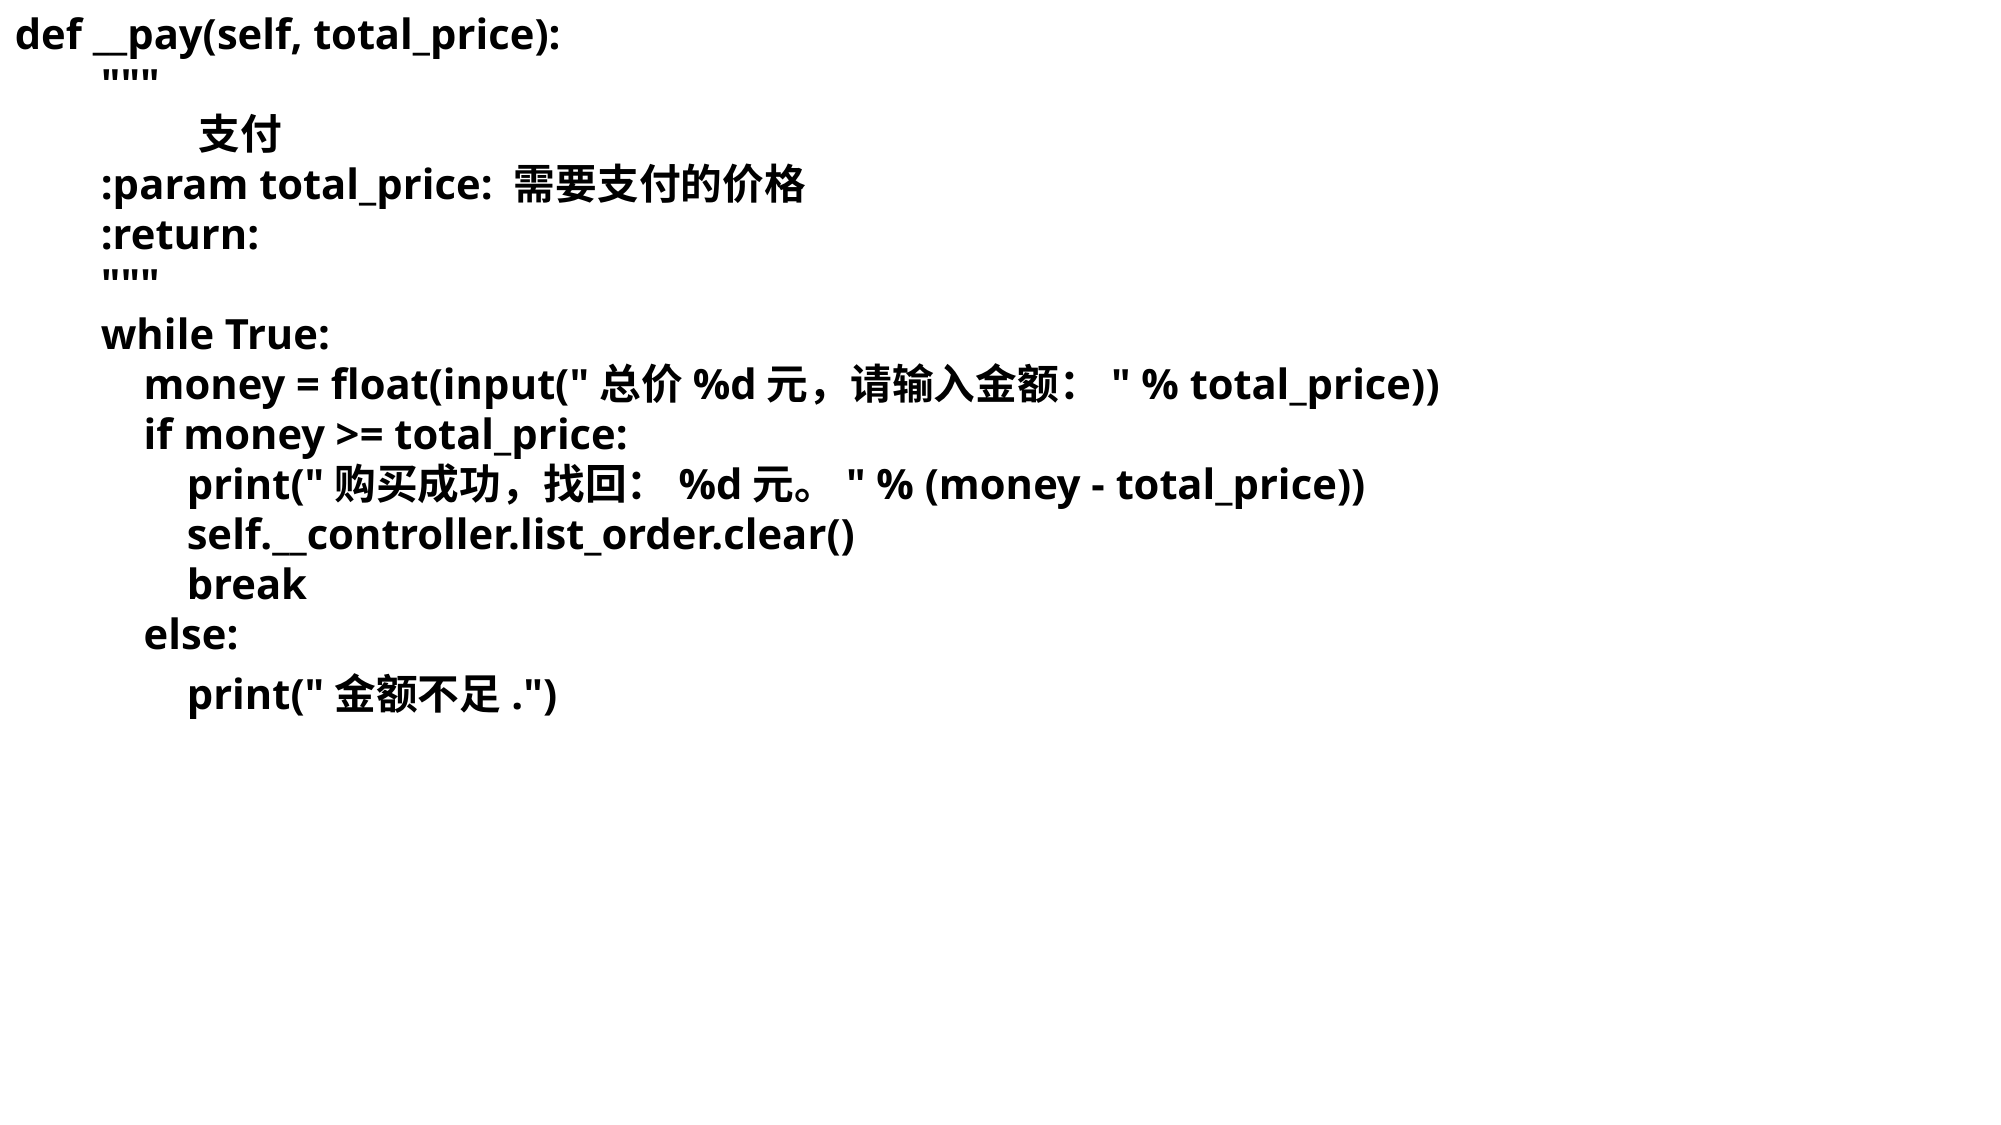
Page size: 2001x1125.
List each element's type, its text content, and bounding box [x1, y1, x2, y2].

text_box def __pay(self, total_price): """ 支付 :param total_price: 需要支付的价格 :return: """ while True: money = float(input("总价%d元，请输入金额：" % total_price)) if money >= total_price: print("购买成功，找回：%d元。" % (money - total_price)) self.__controller.list_order.clear() break else: print("金额不足.") [0, 0, 1986, 887]
